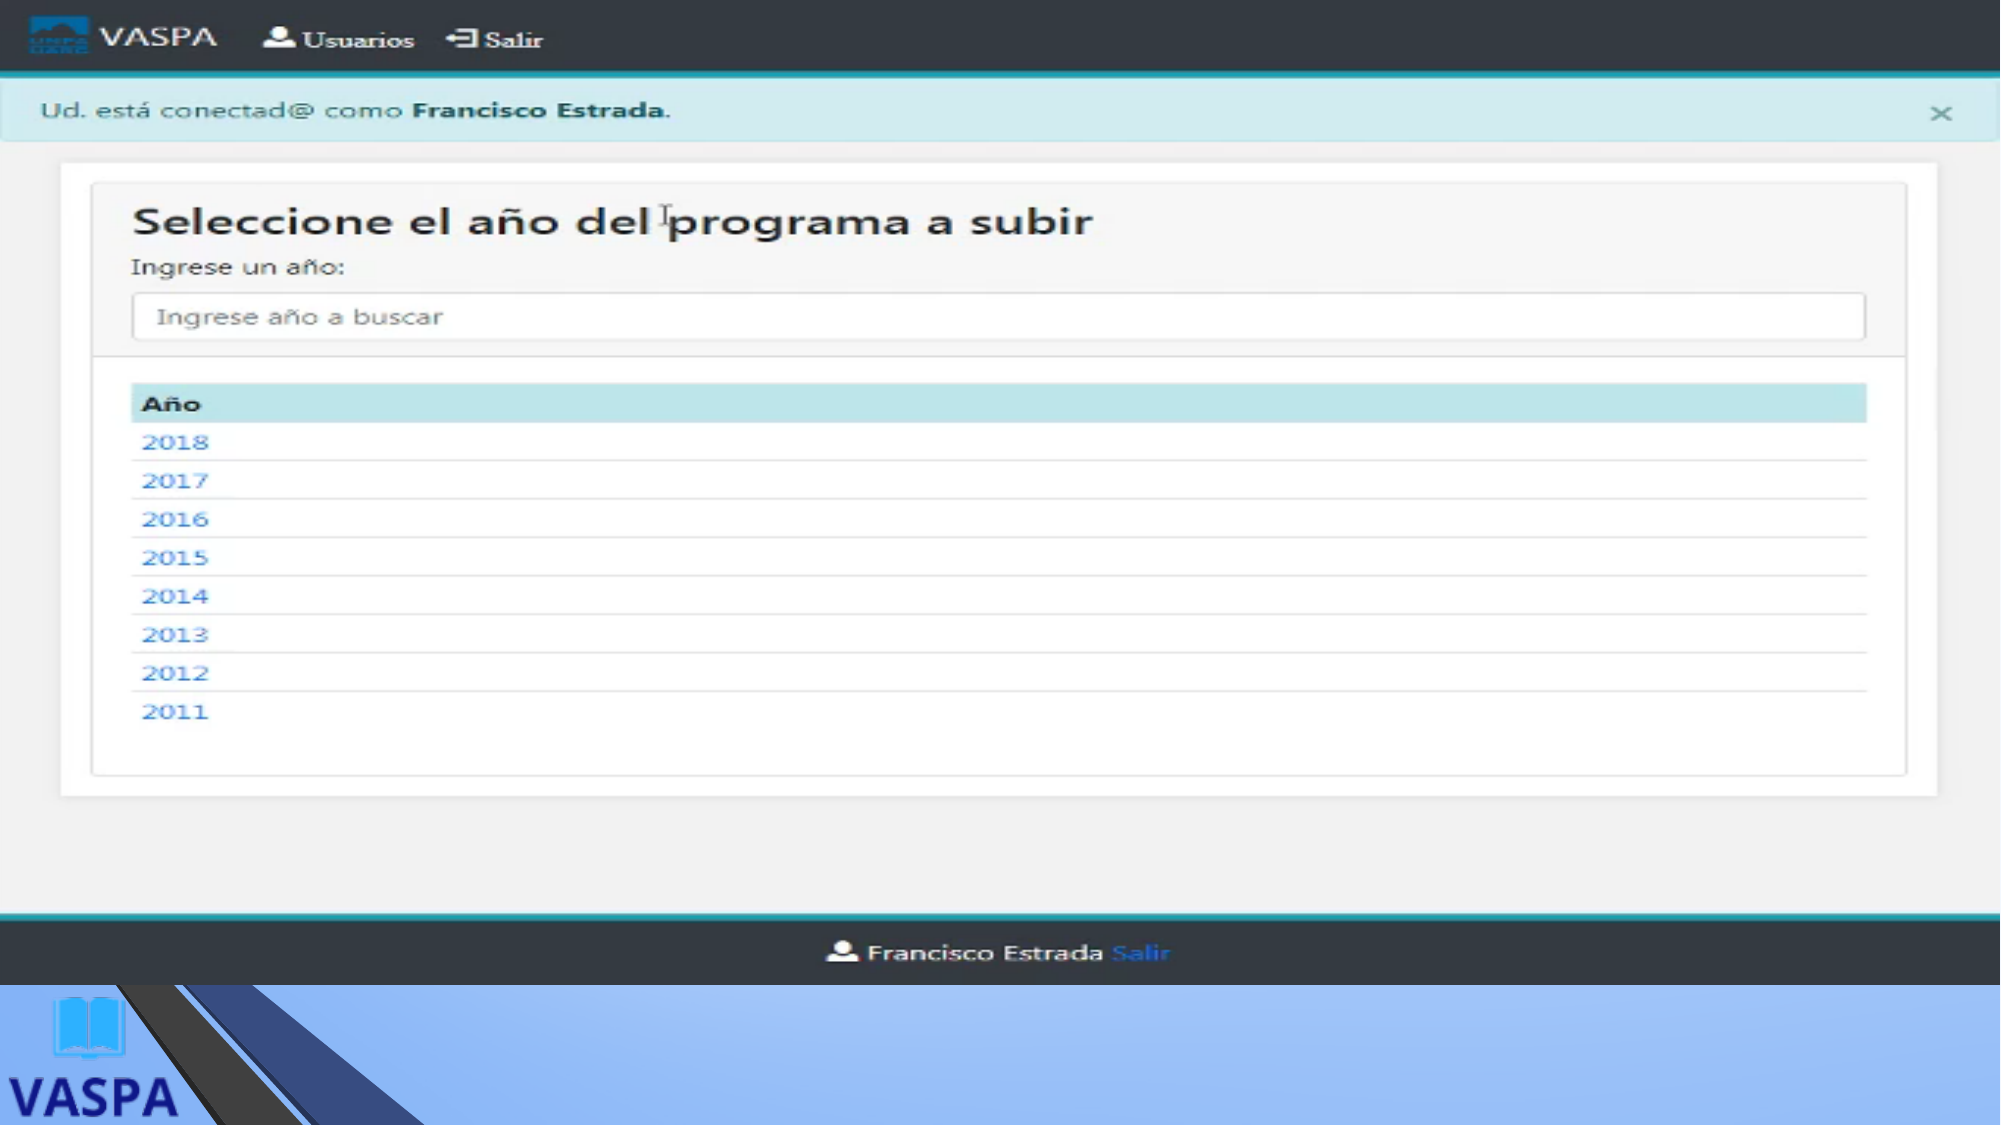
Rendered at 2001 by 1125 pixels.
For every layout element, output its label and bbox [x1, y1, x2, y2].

picture [0, 986, 188, 1125]
list [0, 0, 2000, 986]
